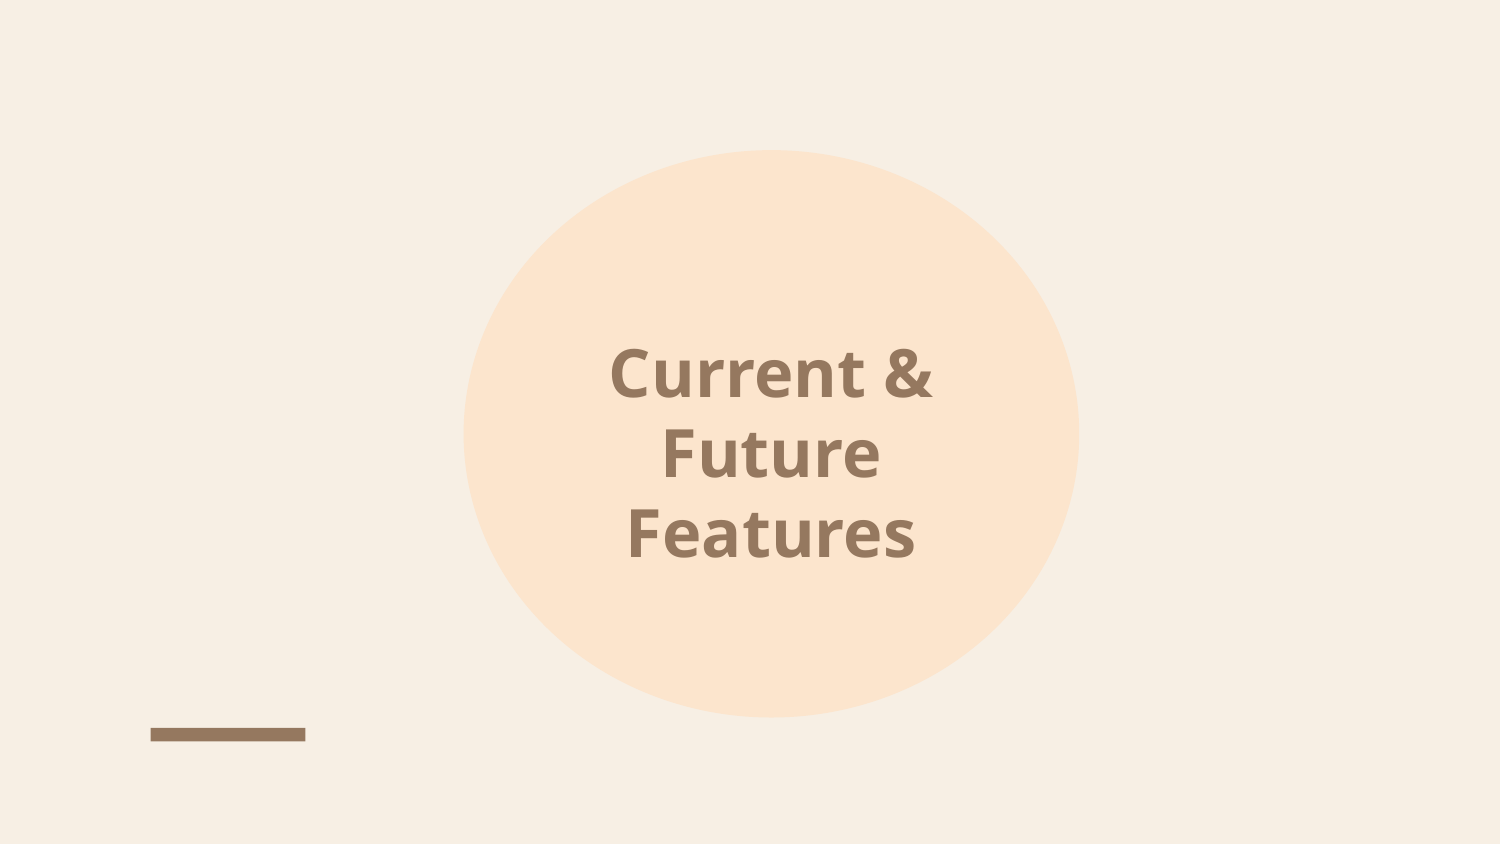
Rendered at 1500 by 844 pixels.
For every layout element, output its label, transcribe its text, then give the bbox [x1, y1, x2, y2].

text_box Current & Future Features [525, 315, 1018, 586]
text_box [463, 150, 1080, 718]
